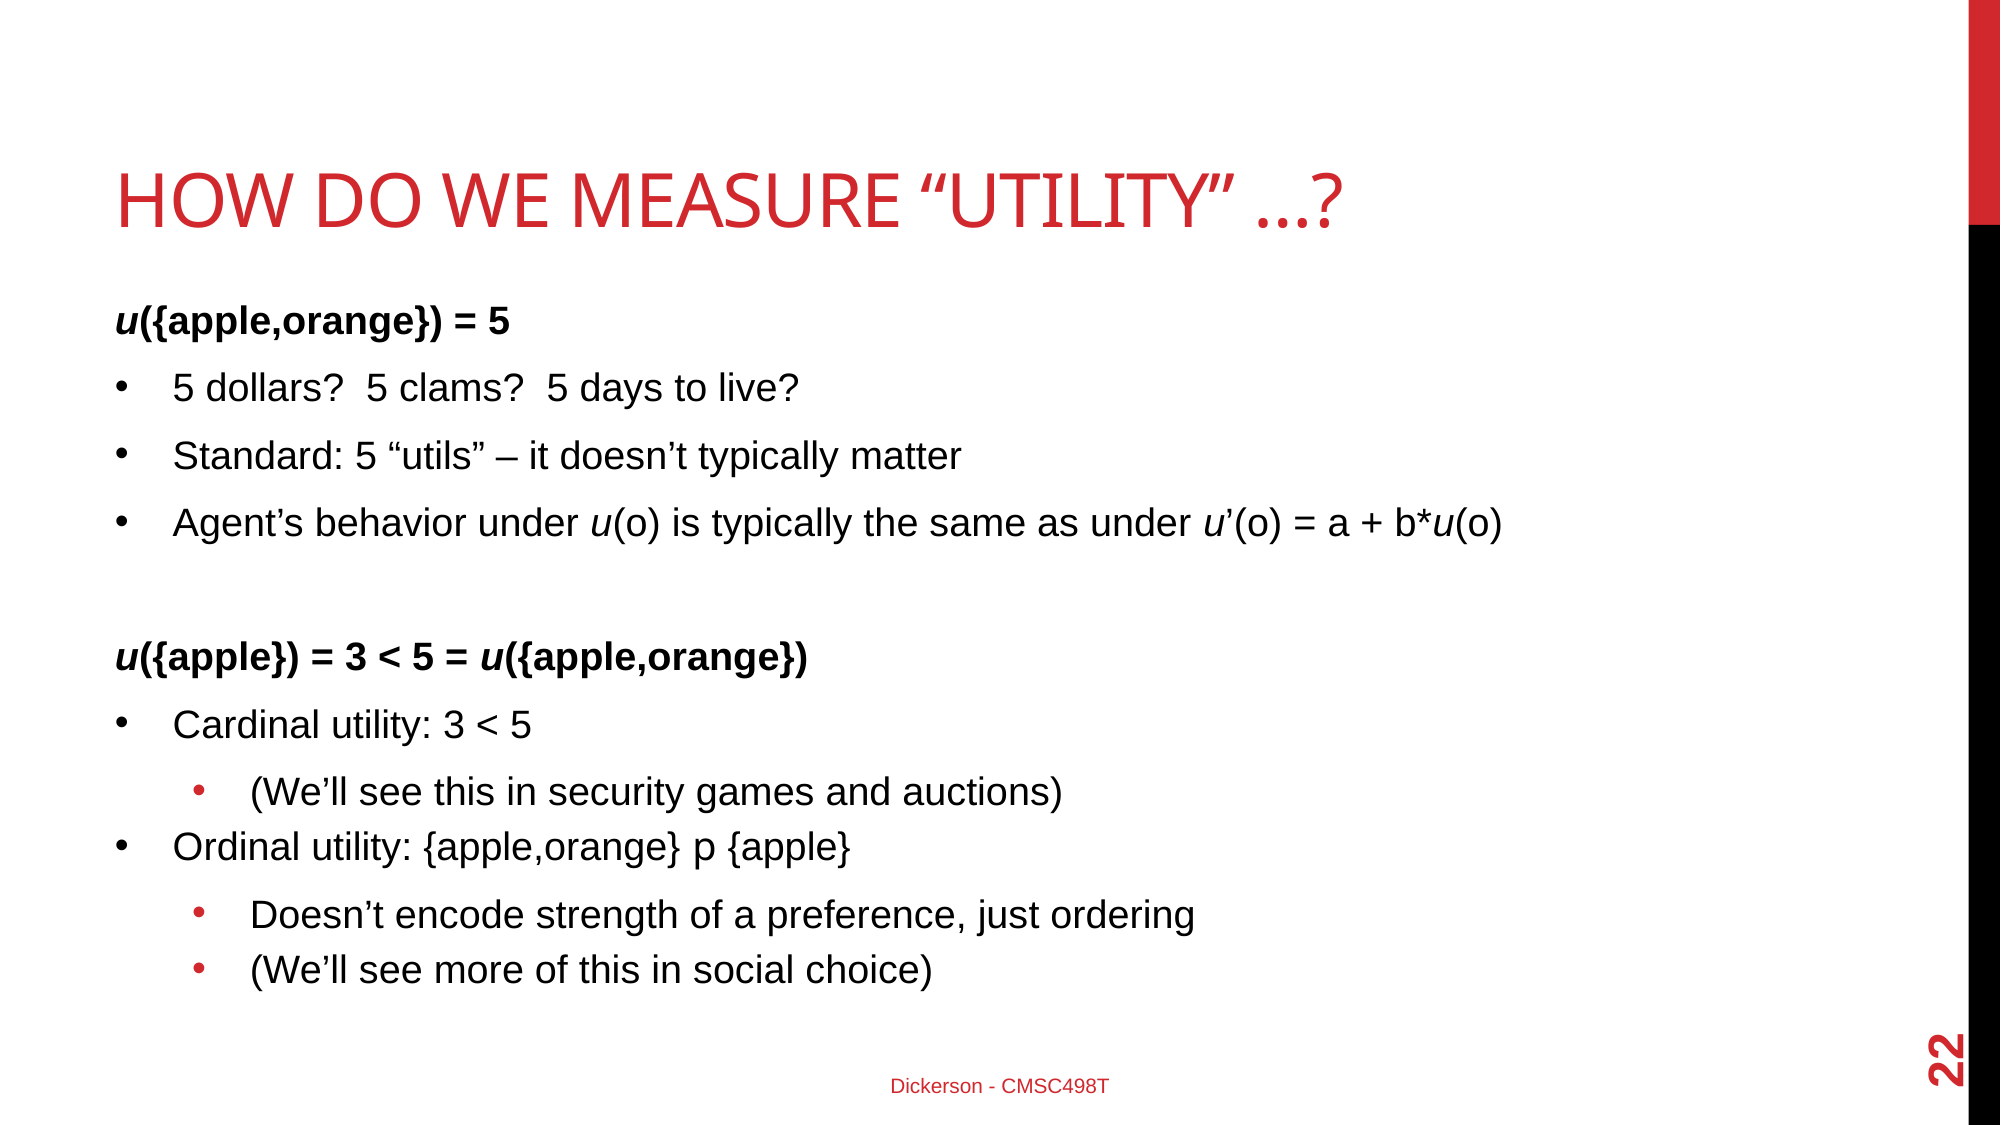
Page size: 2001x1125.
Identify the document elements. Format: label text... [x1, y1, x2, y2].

title How do we measure “Utility” …? [99, 25, 1367, 250]
footer Dickerson - CMSC498T [624, 1065, 1375, 1112]
slide_number 22 [1903, 887, 1984, 1104]
list u({apple,orange}) = 5 5 dollars? 5 clams? 5 days to live? Standard: 5 “utils” – it doesn’t typically matter Agent’s behavior under u(o) is typically the same as under u’(o) = a + b*u(o) u({apple}) = 3 < 5 = u({apple,orange}) Cardinal utility: 3 < 5 (We’ll see this in security games and auctions) Ordinal utility: {apple,orange} p {apple} Doesn’t encode strength of a preference, just ordering (We’ll see more of this in social choice) [99, 287, 1767, 1005]
